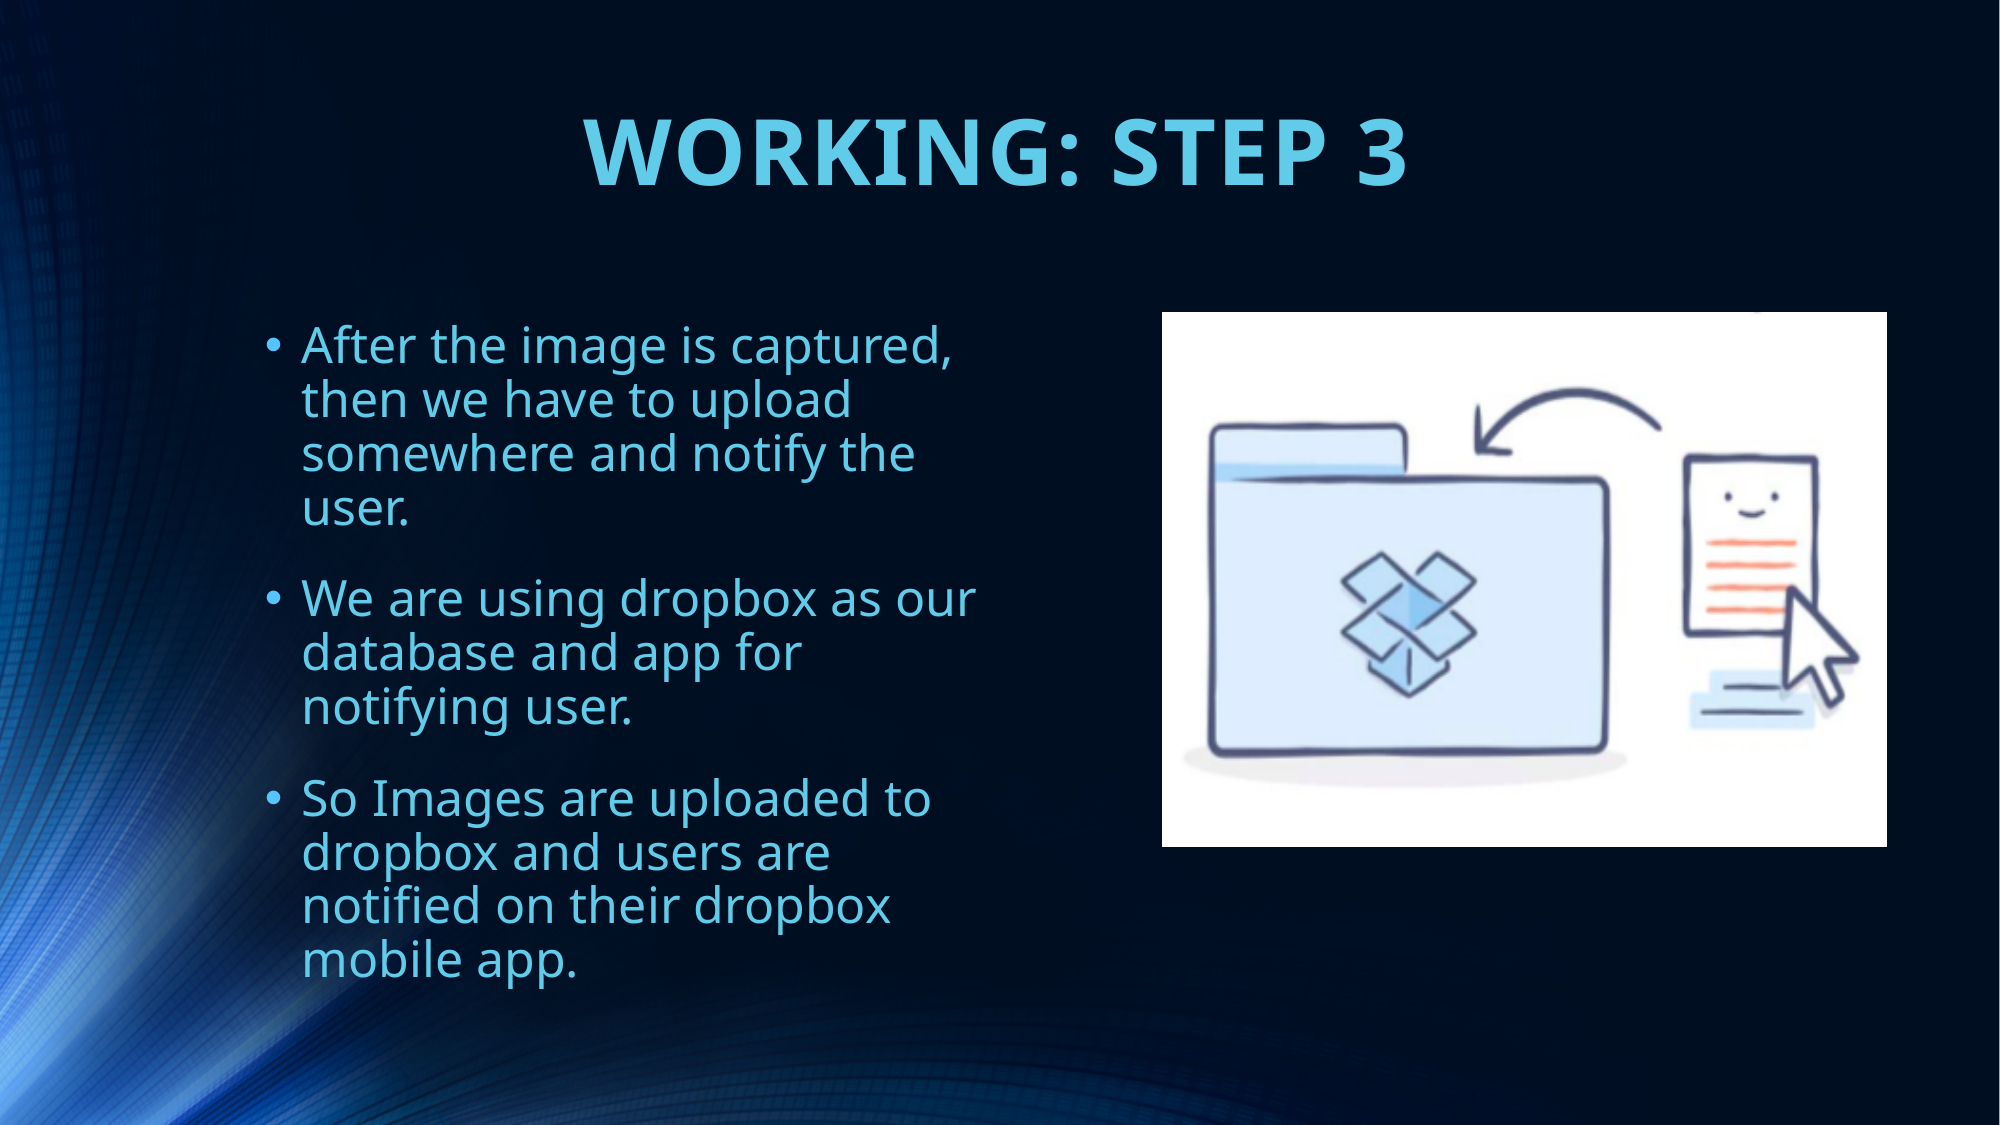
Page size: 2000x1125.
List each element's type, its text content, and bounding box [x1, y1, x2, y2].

text_box WORKING: STEP 3 [247, 87, 1748, 213]
picture [0, 0, 2000, 1125]
list After the image is captured, then we have to upload somewhere and notify the user. We are using dropbox as our database and app for notifying user. So Images are uploaded to dropbox and users are notified on their dropbox mobile app. [249, 312, 1000, 1050]
